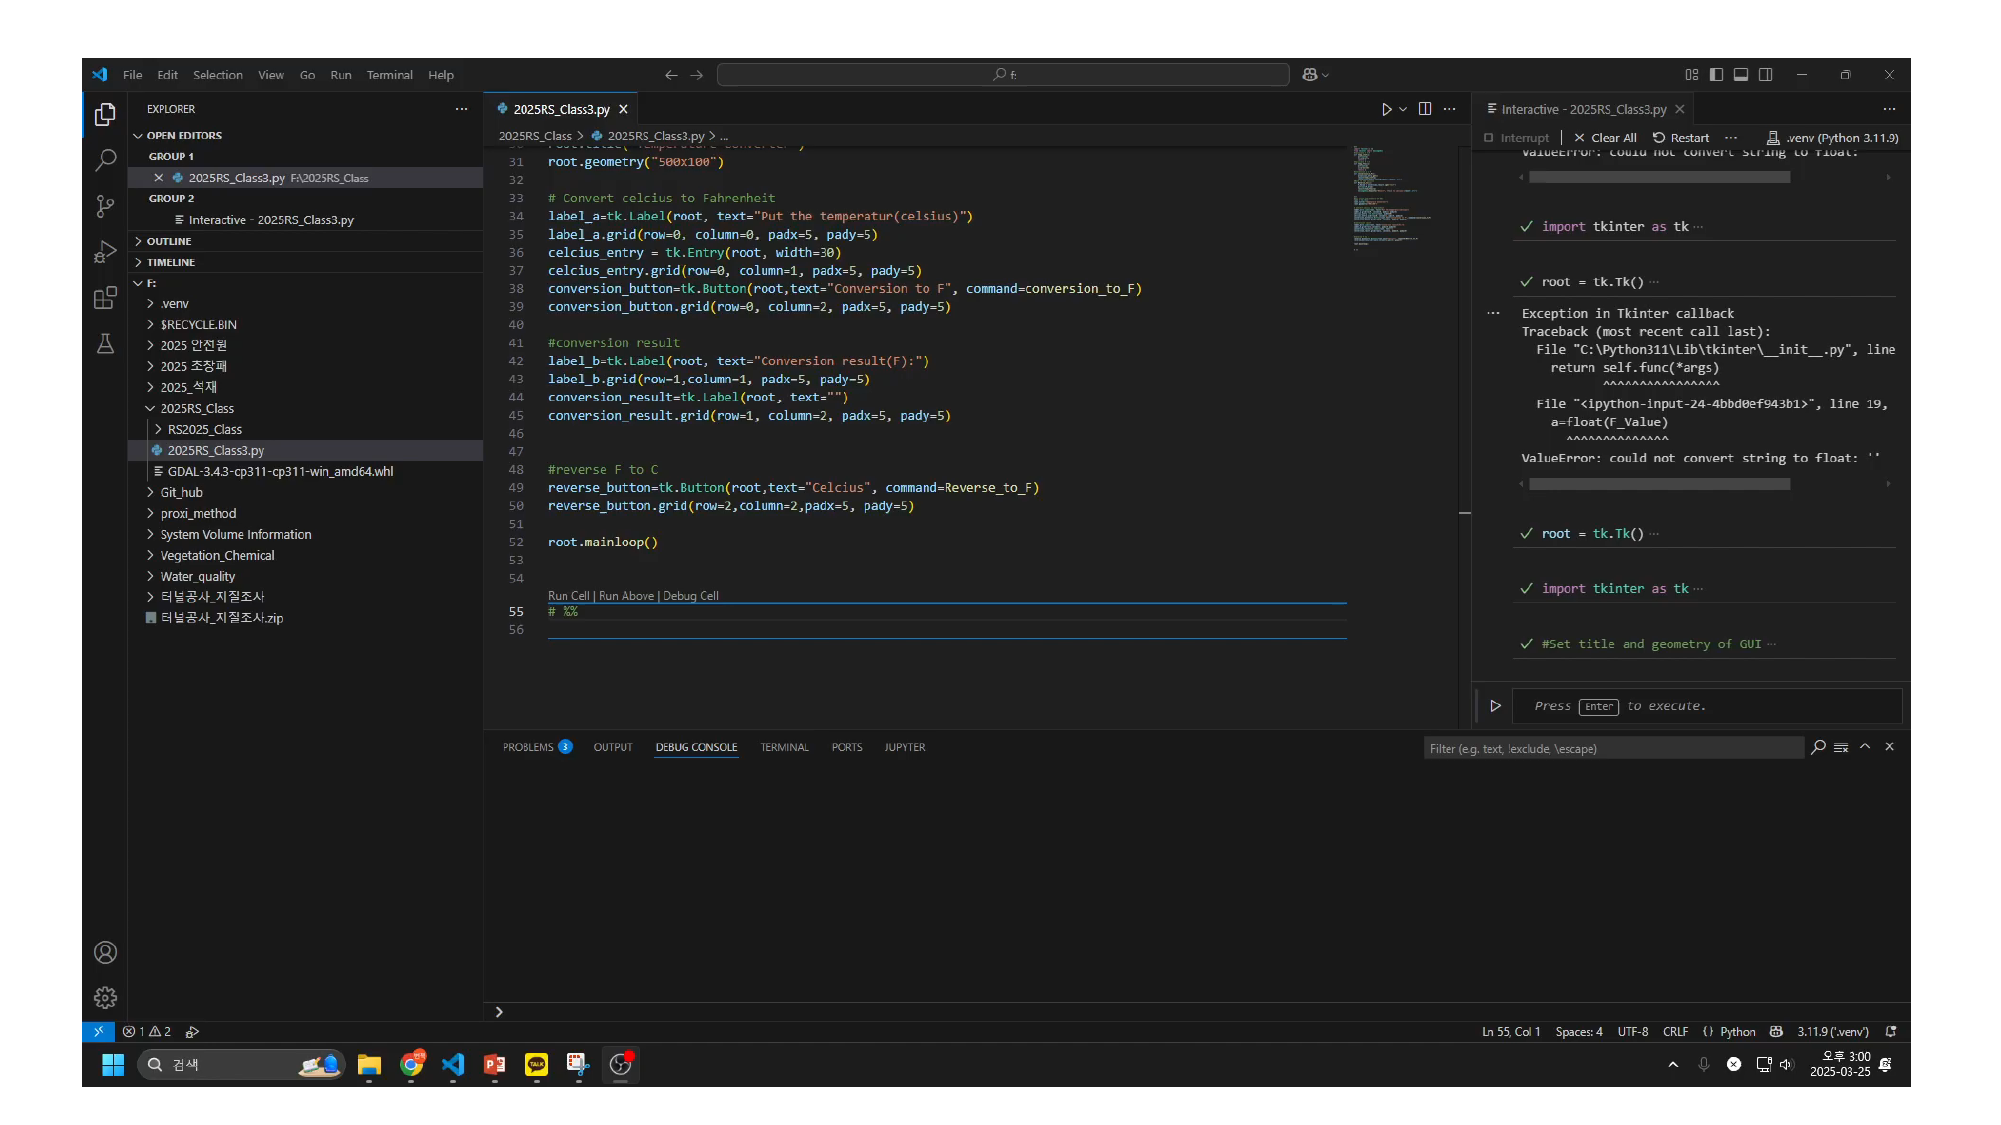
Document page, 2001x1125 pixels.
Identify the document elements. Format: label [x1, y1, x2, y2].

text_box [81, 57, 1912, 1088]
